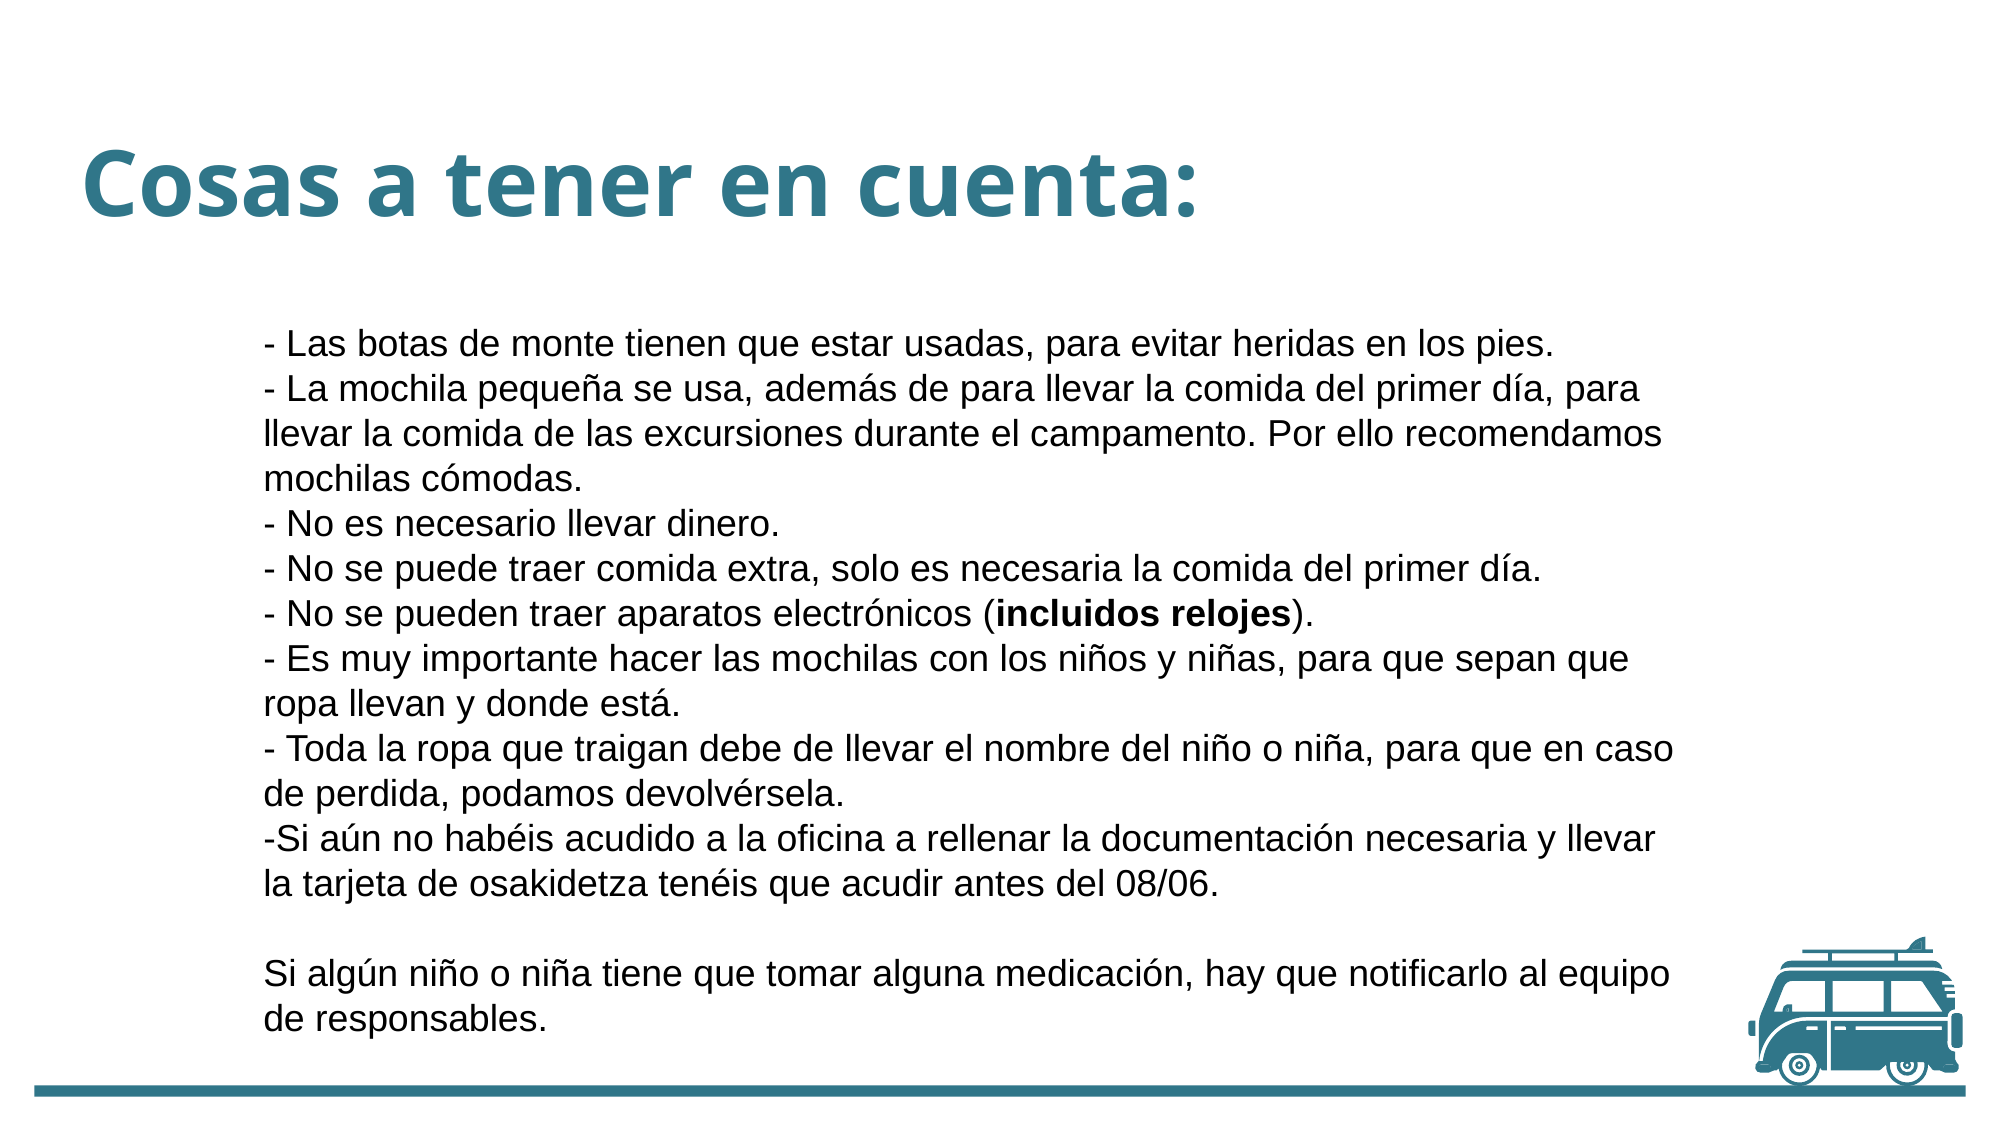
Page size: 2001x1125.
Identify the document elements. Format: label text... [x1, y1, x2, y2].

text_box - Las botas de monte tienen que estar usadas, para evitar heridas en los pies. - La mochila pequeña se usa, además de para llevar la comida del primer día, para llevar la comida de las excursiones durante el campamento. Por ello recomendamos mochilas cómodas. - No es necesario llevar dinero. - No se puede traer comida extra, solo es necesaria la comida del primer día. - No se pueden traer aparatos electrónicos (incluidos relojes). - Es muy importante hacer las mochilas con los niños y niñas, para que sepan que ropa llevan y donde está. - Toda la ropa que traigan debe de llevar el nombre del niño o niña, para que en caso de perdida, podamos devolvérsela. -Si aún no habéis acudido a la oficina a rellenar la documentación necesaria y llevar la tarjeta de osakidetza tenéis que acudir antes del 08/06. Si algún niño o niña tiene que tomar alguna medicación, hay que notificarlo al equipo de responsables. [201, 311, 1706, 1082]
list Cosas a tener en cuenta: [65, 127, 1964, 247]
